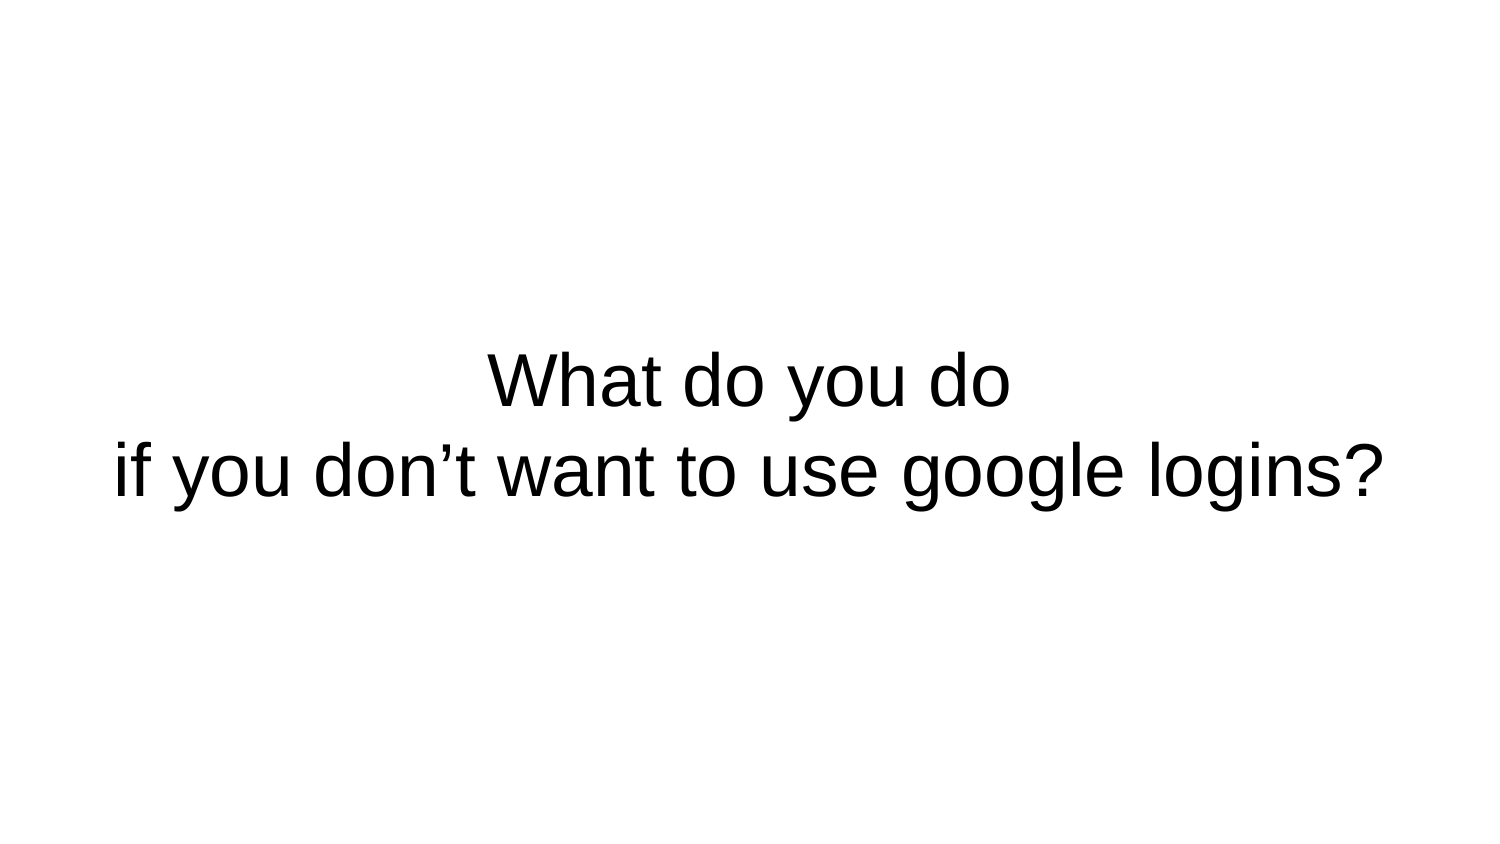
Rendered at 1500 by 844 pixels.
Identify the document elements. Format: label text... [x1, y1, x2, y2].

title What do you do if you don’t want to use google logins? [51, 352, 1449, 491]
